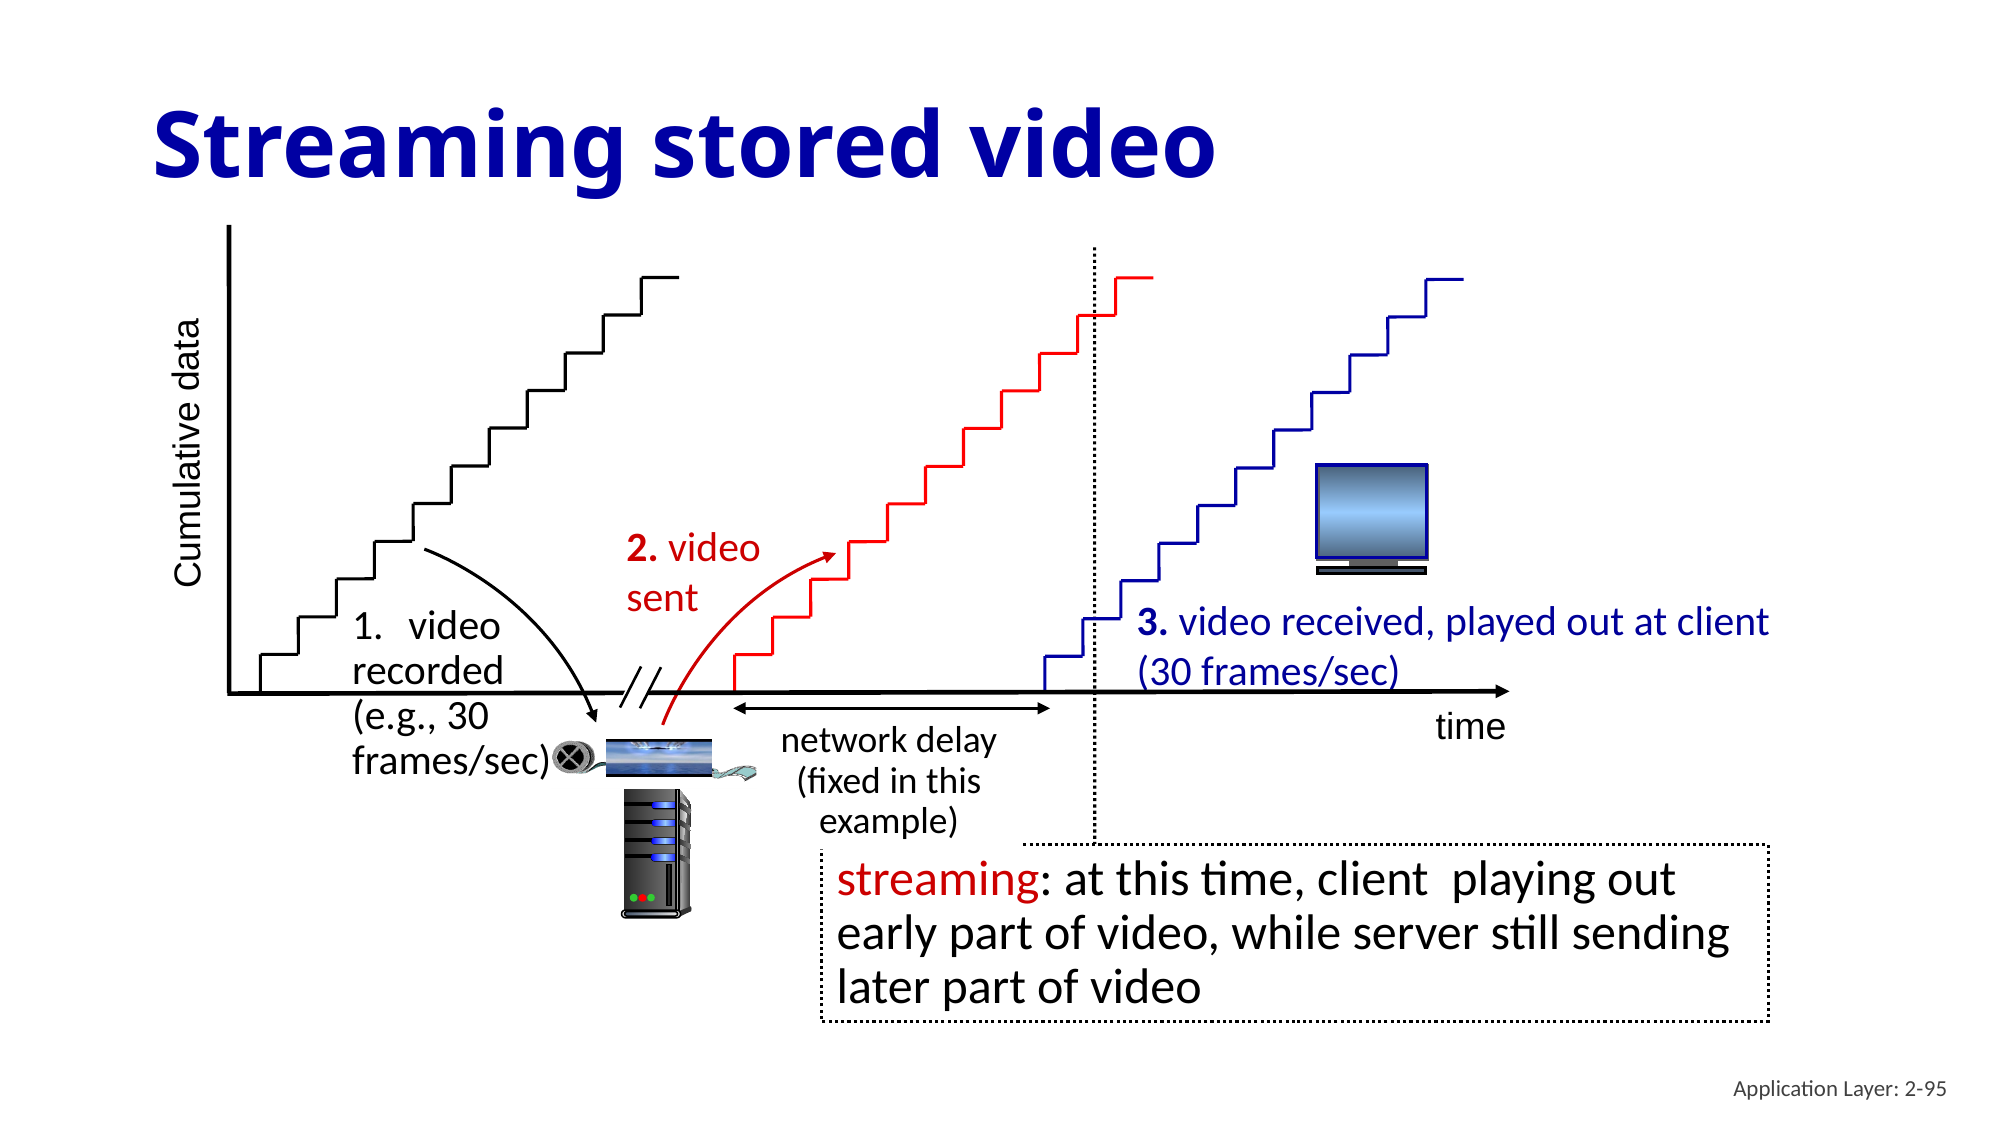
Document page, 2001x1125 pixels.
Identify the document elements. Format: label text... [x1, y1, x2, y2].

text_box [1044, 279, 1789, 703]
slide_number Application Layer: 2- [1512, 1056, 1963, 1117]
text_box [733, 708, 1050, 851]
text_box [611, 728, 733, 789]
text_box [337, 692, 611, 794]
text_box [821, 247, 1769, 279]
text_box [821, 693, 1769, 1024]
text_box Cumulative data [152, 282, 216, 605]
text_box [621, 789, 692, 918]
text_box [260, 277, 680, 692]
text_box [610, 512, 821, 725]
title Streaming stored video [137, 74, 1863, 221]
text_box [734, 277, 1154, 693]
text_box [619, 661, 661, 710]
